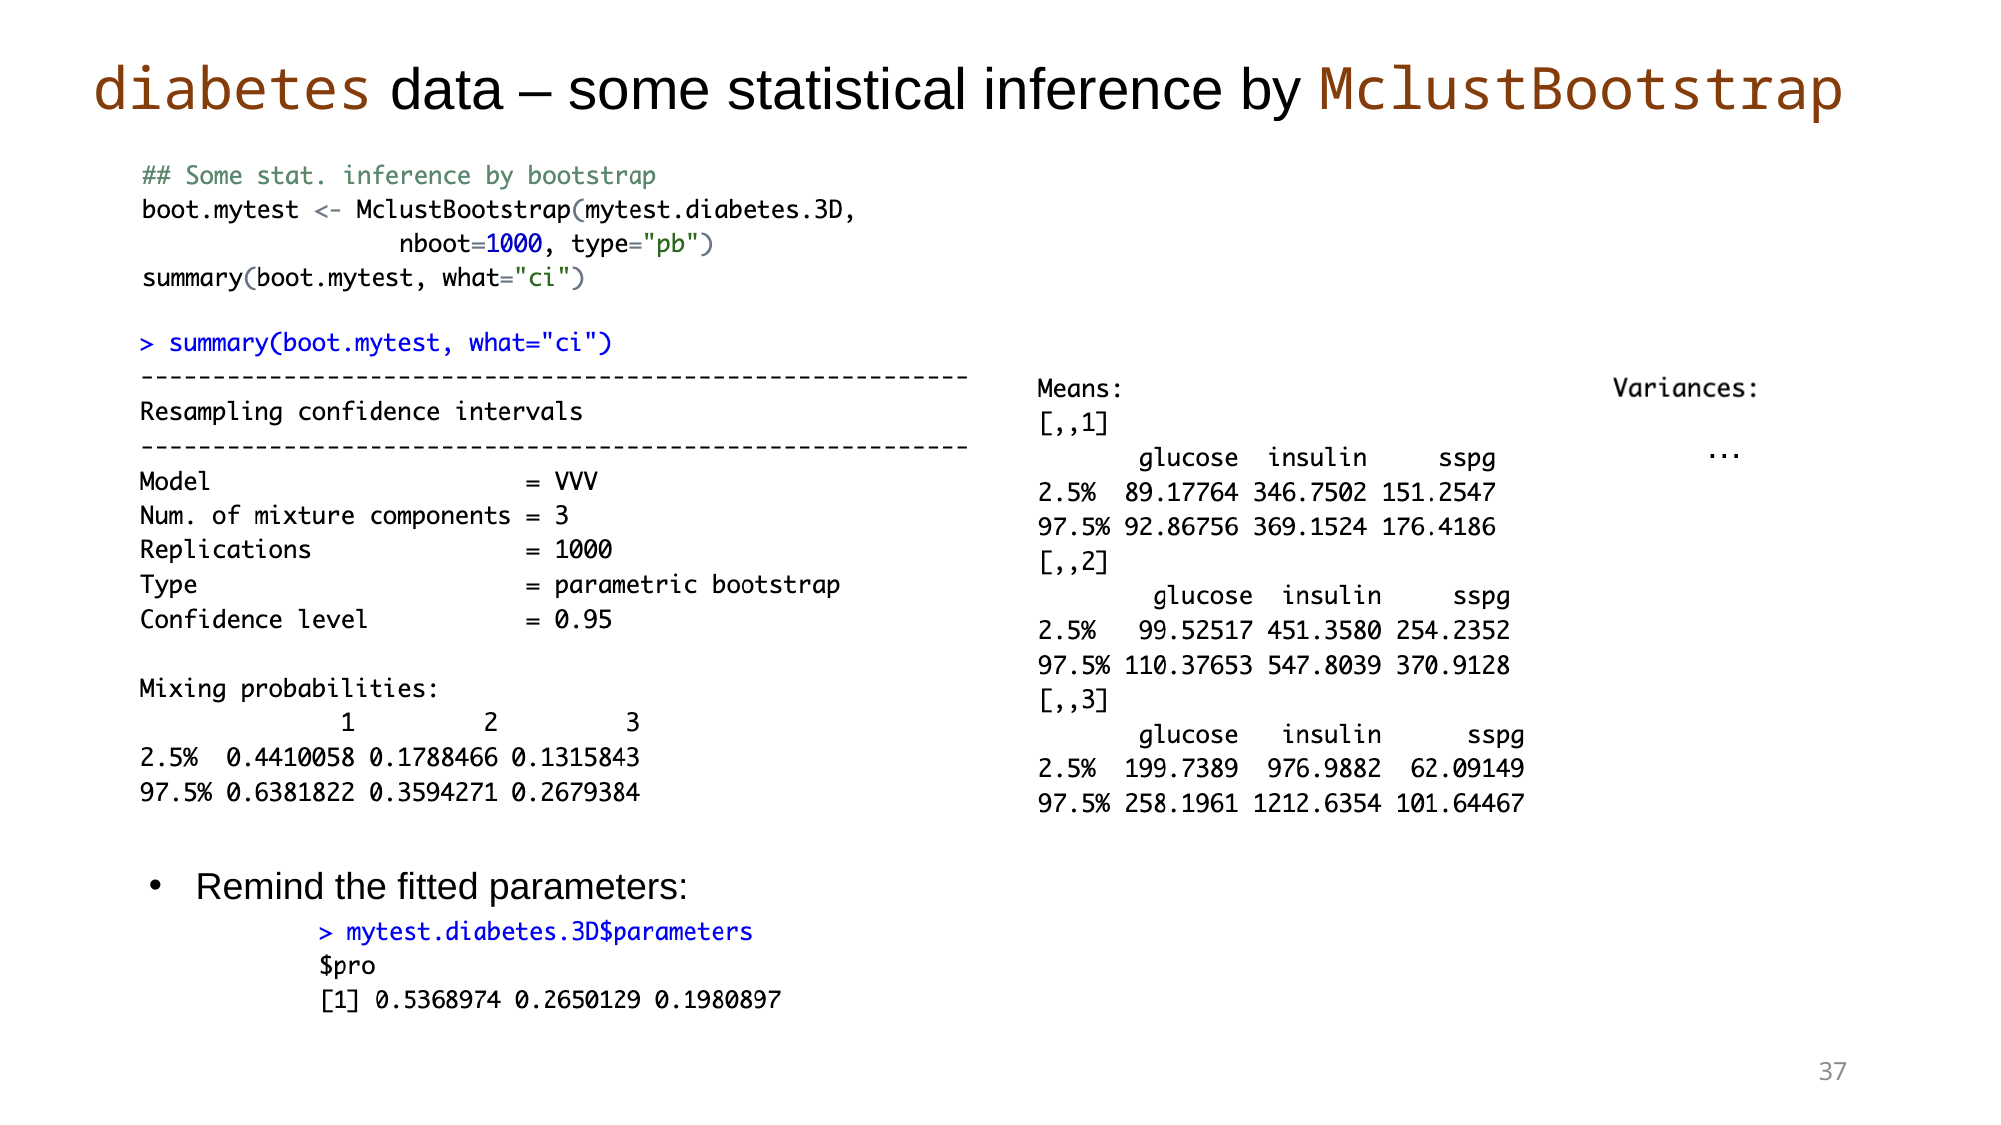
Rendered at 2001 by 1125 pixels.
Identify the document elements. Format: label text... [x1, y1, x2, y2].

text_box diabetes data – some statistical inference by MclustBootstrap [79, 26, 1884, 155]
text_box … [1690, 413, 1835, 474]
picture [1032, 366, 1564, 841]
picture [1609, 366, 1773, 411]
picture [134, 154, 882, 300]
slide_number 37 [1412, 1042, 1863, 1103]
picture [309, 912, 859, 1039]
text_box Remind the fitted parameters: [134, 845, 778, 914]
picture [134, 322, 987, 841]
